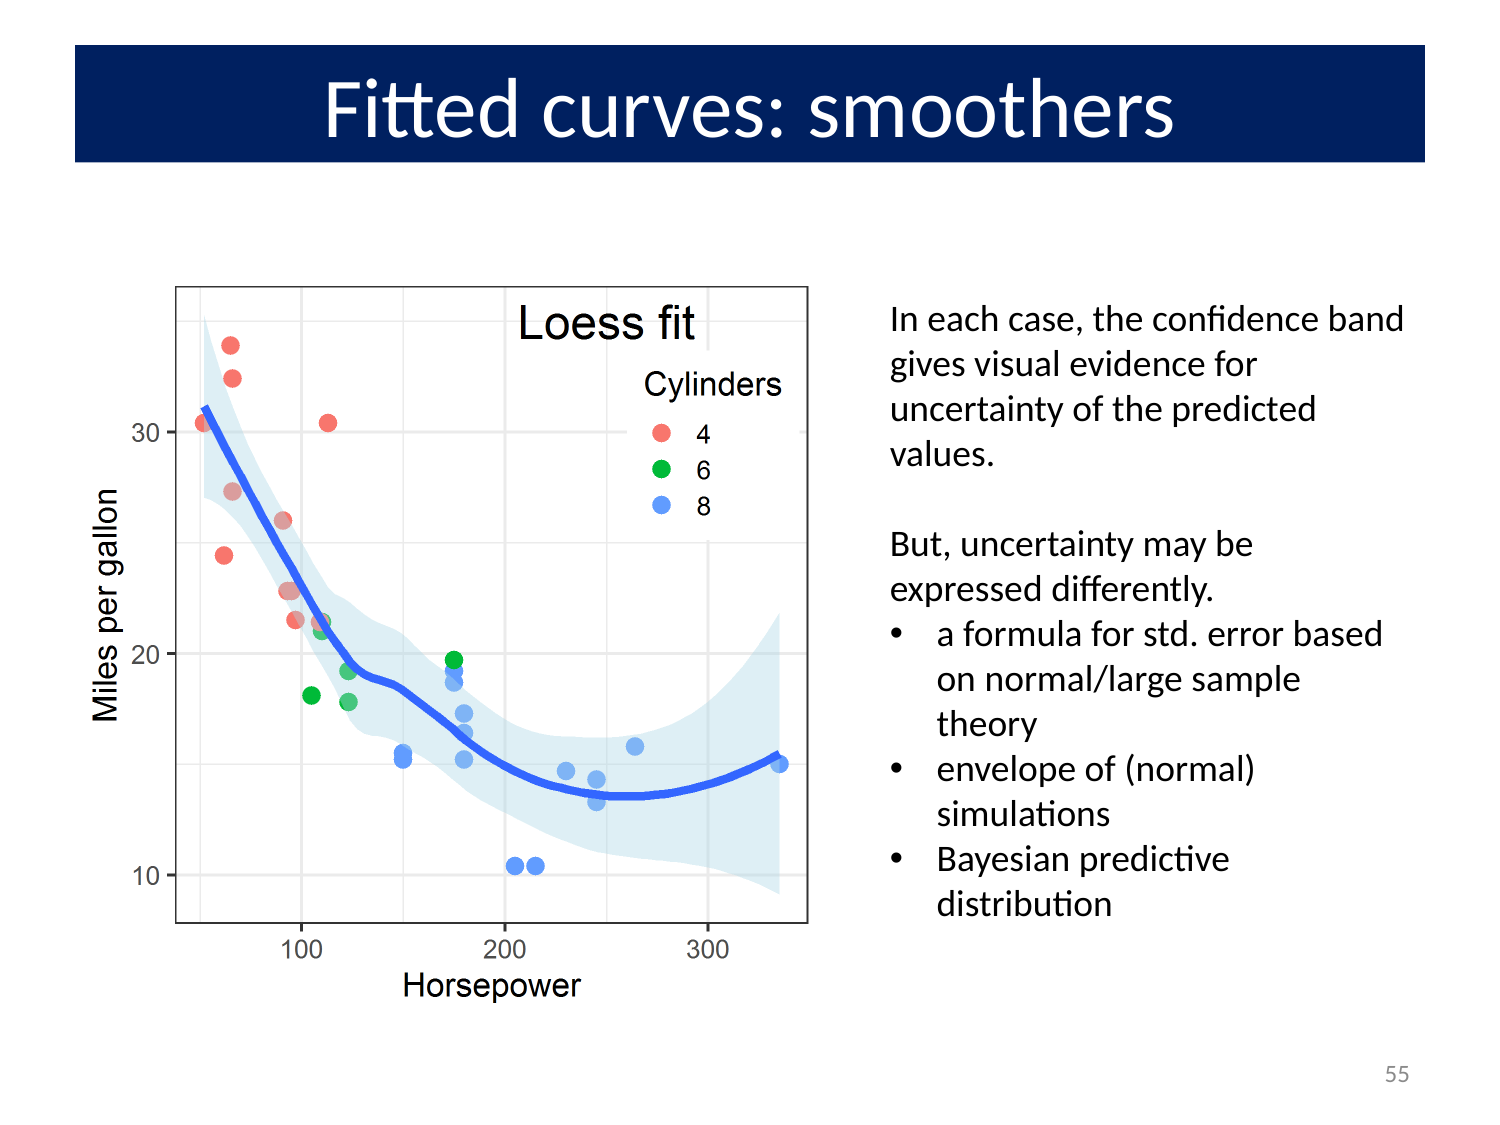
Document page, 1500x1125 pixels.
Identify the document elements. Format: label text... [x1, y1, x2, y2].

text_box In each case, the confidence band gives visual evidence for uncertainty of the predicted values. But, uncertainty may be expressed differently. a formula for std. error based on normal/large sample theory envelope of (normal) simulations Bayesian predictive distribution [875, 287, 1424, 977]
slide_number 55 [1074, 1042, 1425, 1103]
picture [74, 269, 826, 1021]
title Fitted curves: smoothers [75, 45, 1425, 163]
